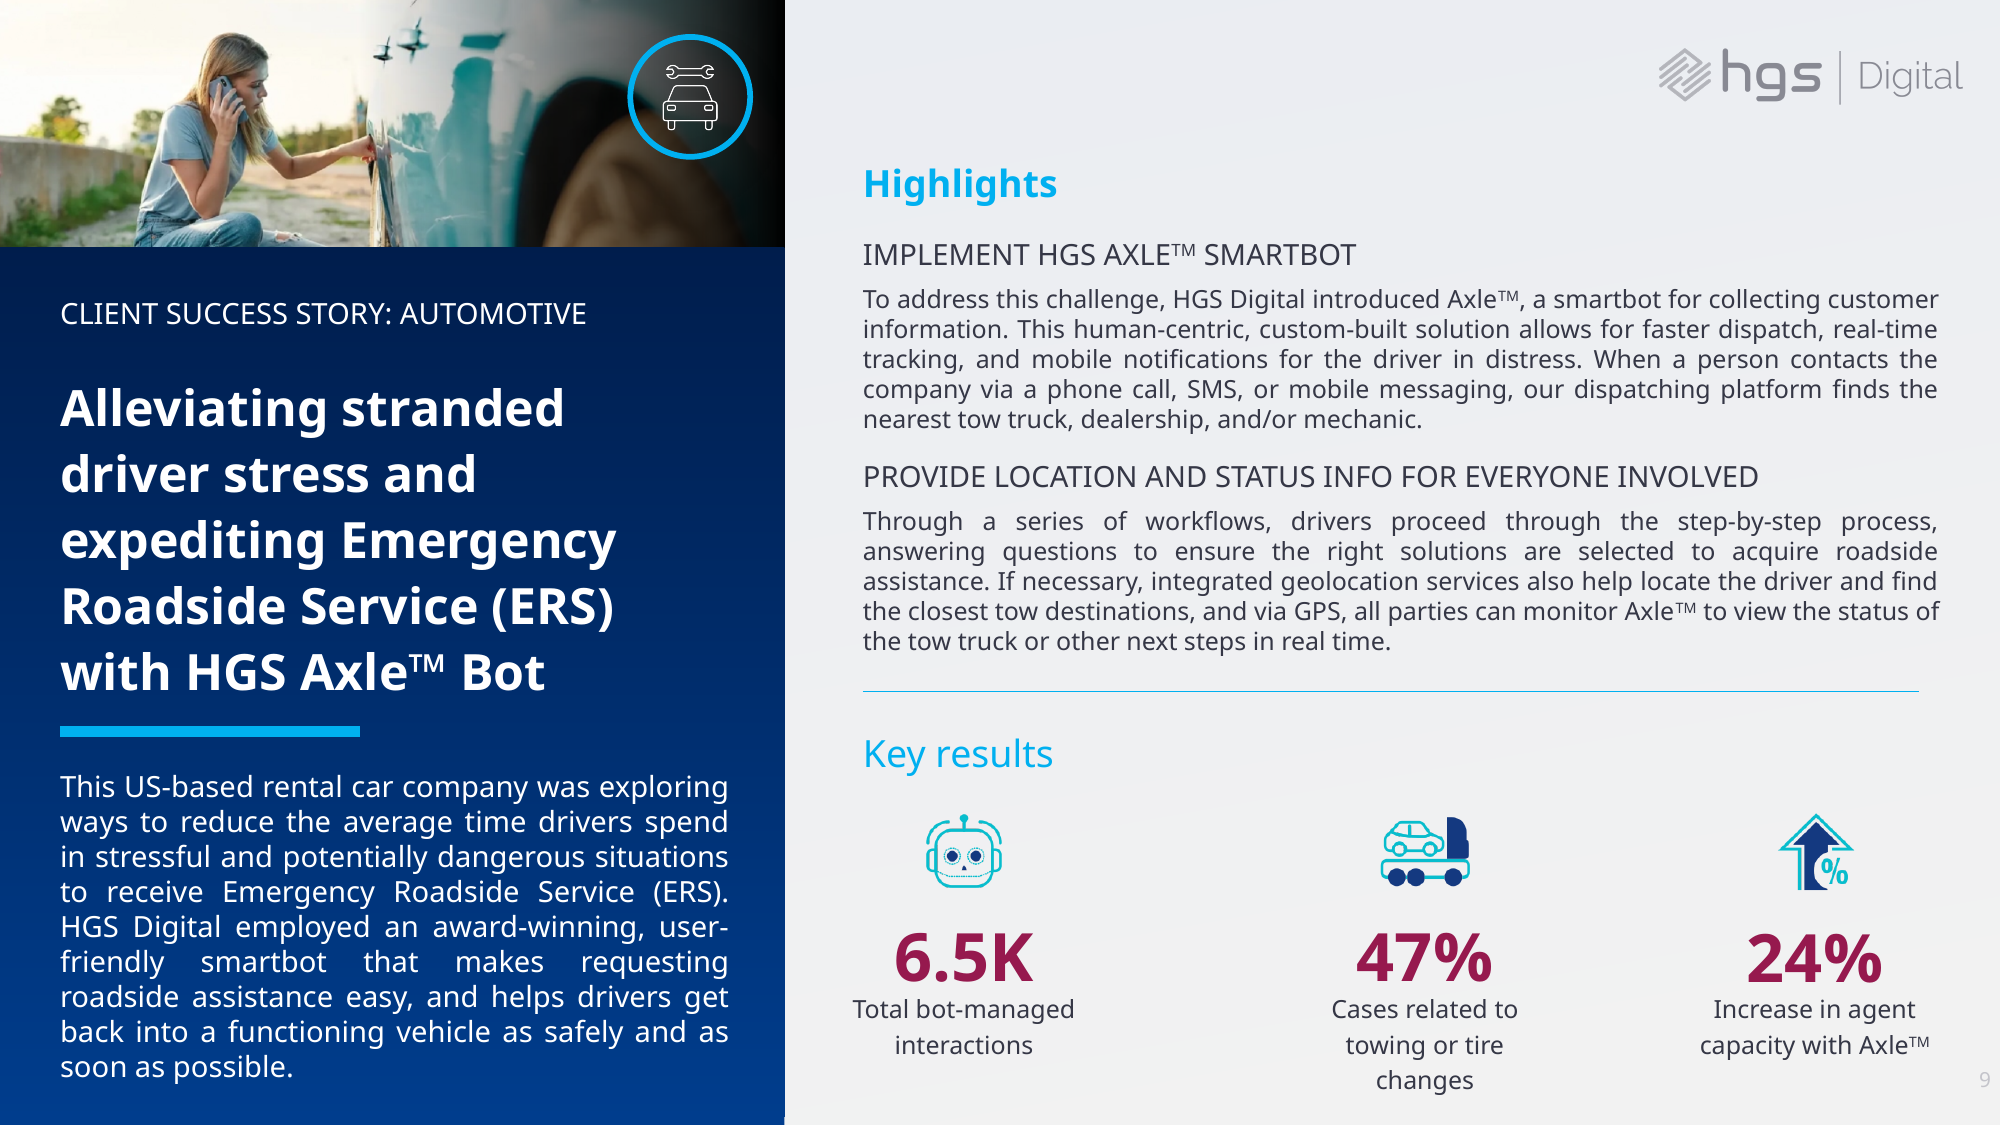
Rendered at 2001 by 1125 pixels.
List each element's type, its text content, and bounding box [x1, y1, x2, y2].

text_box CLIENT SUCCESS STORY: AUTOMOTIVE [59, 266, 730, 331]
text_box Highlights [862, 147, 1839, 213]
picture [634, 41, 729, 153]
picture [900, 807, 1029, 896]
picture [1360, 807, 1490, 896]
text_box IMPLEMENT HGS AXLETM SMARTBOT To address this challenge, HGS Digital introduced AxleTM, a smartbot for collecting customer information. This human-centric, custom-built solution allows for faster dispatch, real-time tracking, and mobile notifications for the driver in distress. When a person contacts the company via a phone call, SMS, or mobile messaging, our dispatching platform finds the nearest tow truck, dealership, and/or mechanic. PROVIDE LOCATION AND STATUS INFO FOR EVERYONE INVOLVED Through a series of workflows, drivers proceed through the step-by-step process, answering questions to ensure the right solutions are selected to acquire roadside assistance. If necessary, integrated geolocation services also help locate the driver and find the closest tow destinations, and via GPS, all parties can monitor AxleTM to view the status of the tow truck or other next steps in real time. [862, 236, 1940, 702]
picture [0, 0, 708, 248]
text_box Alleviating stranded driver stress and expediting Emergency Roadside Service (ERS) with HGS Axle™ Bot [59, 370, 730, 706]
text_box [832, 899, 1096, 1058]
text_box Key results [862, 717, 1692, 783]
picture [1750, 807, 1880, 896]
text_box This US-based rental car company was exploring ways to reduce the average time drivers spend in stressful and potentially dangerous situations to receive Emergency Roadside Service (ERS). HGS Digital employed an award-winning, user-friendly smartbot that makes requesting roadside assistance easy, and helps drivers get back into a functioning vehicle as safely and as soon as possible. [59, 761, 730, 1091]
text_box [1683, 899, 1947, 1058]
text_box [1293, 899, 1557, 1058]
